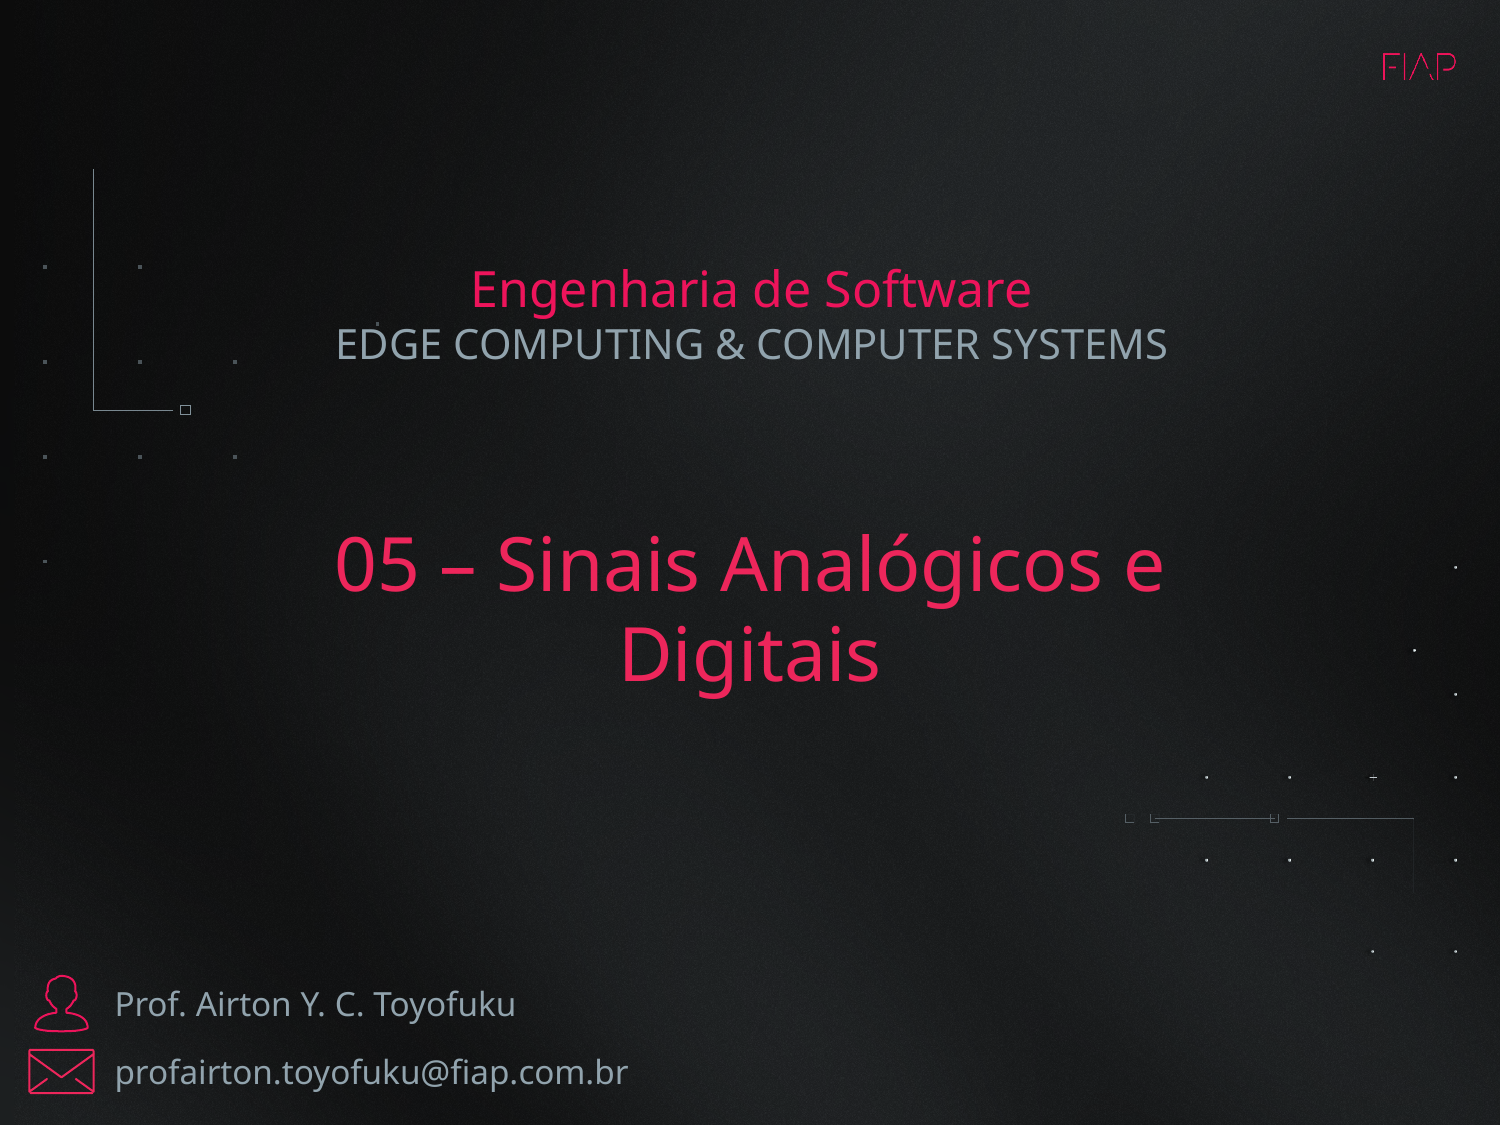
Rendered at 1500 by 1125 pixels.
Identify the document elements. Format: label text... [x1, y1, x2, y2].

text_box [29, 975, 854, 1100]
text_box Engenharia de Software Edge Computing & Computer Systems [383, 250, 1243, 425]
picture [0, 0, 1500, 1125]
text_box 05 – Sinais Analógicos e Digitais [276, 509, 1224, 705]
